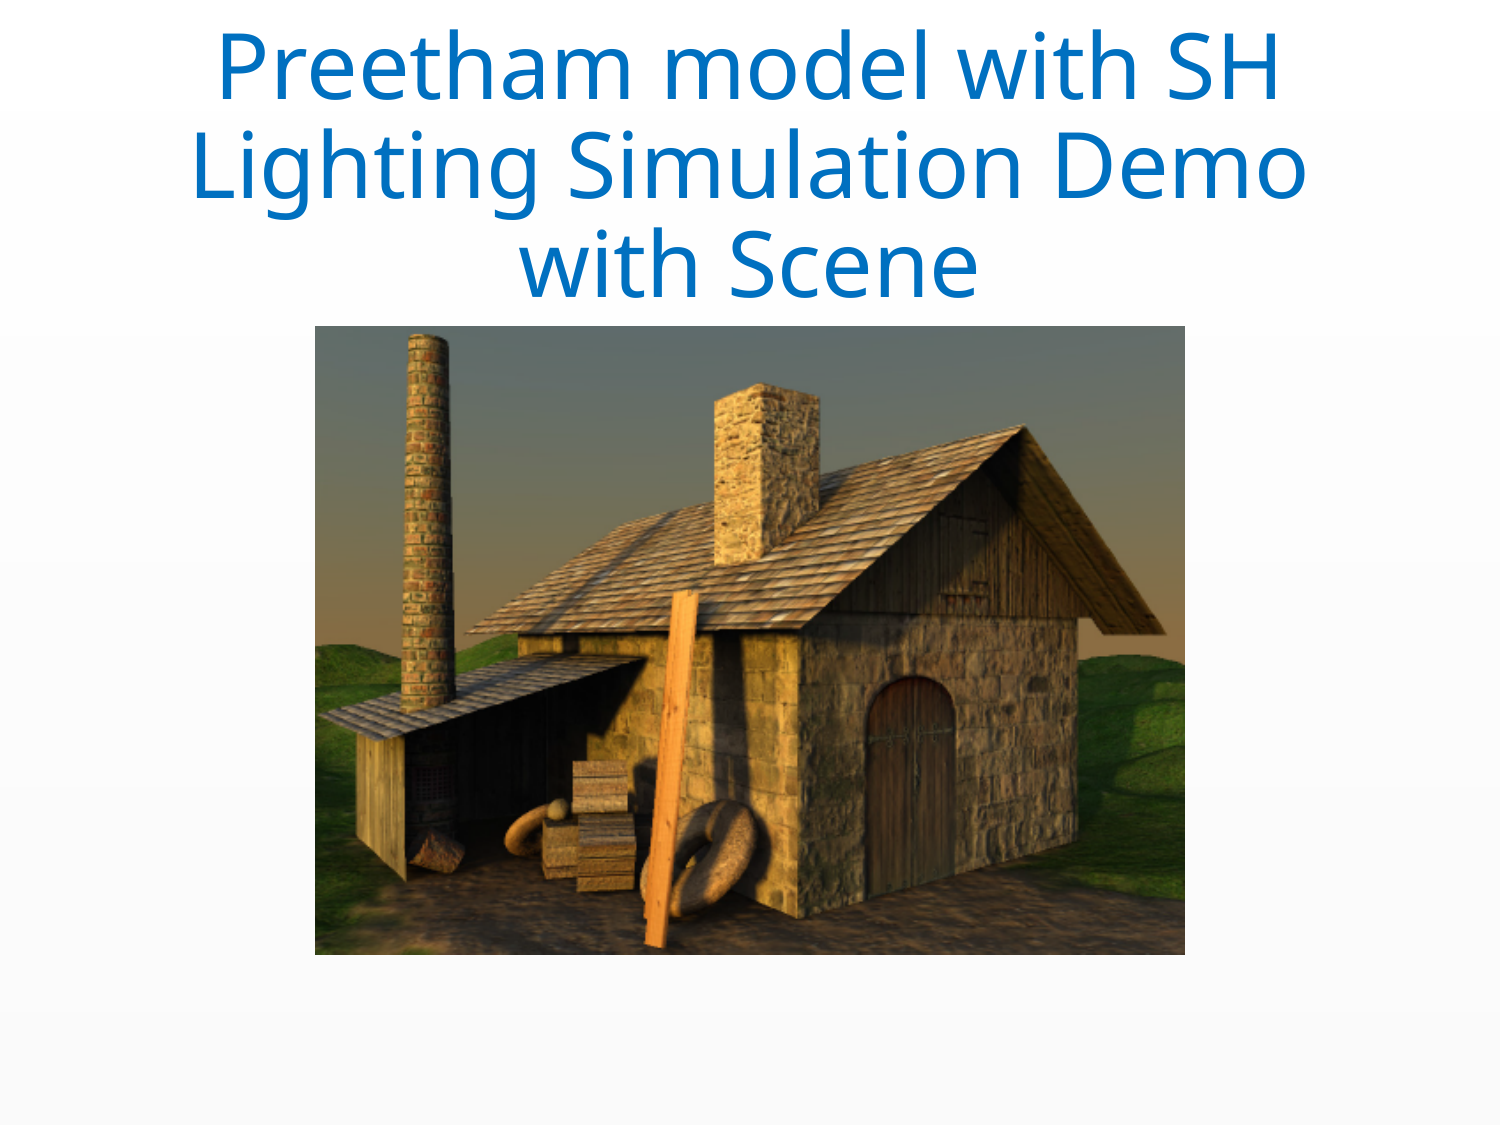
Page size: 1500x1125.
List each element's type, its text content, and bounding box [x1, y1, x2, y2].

title Preetham model with SH Lighting Simulation Demo with Scene [103, 59, 1397, 278]
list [315, 326, 1185, 955]
